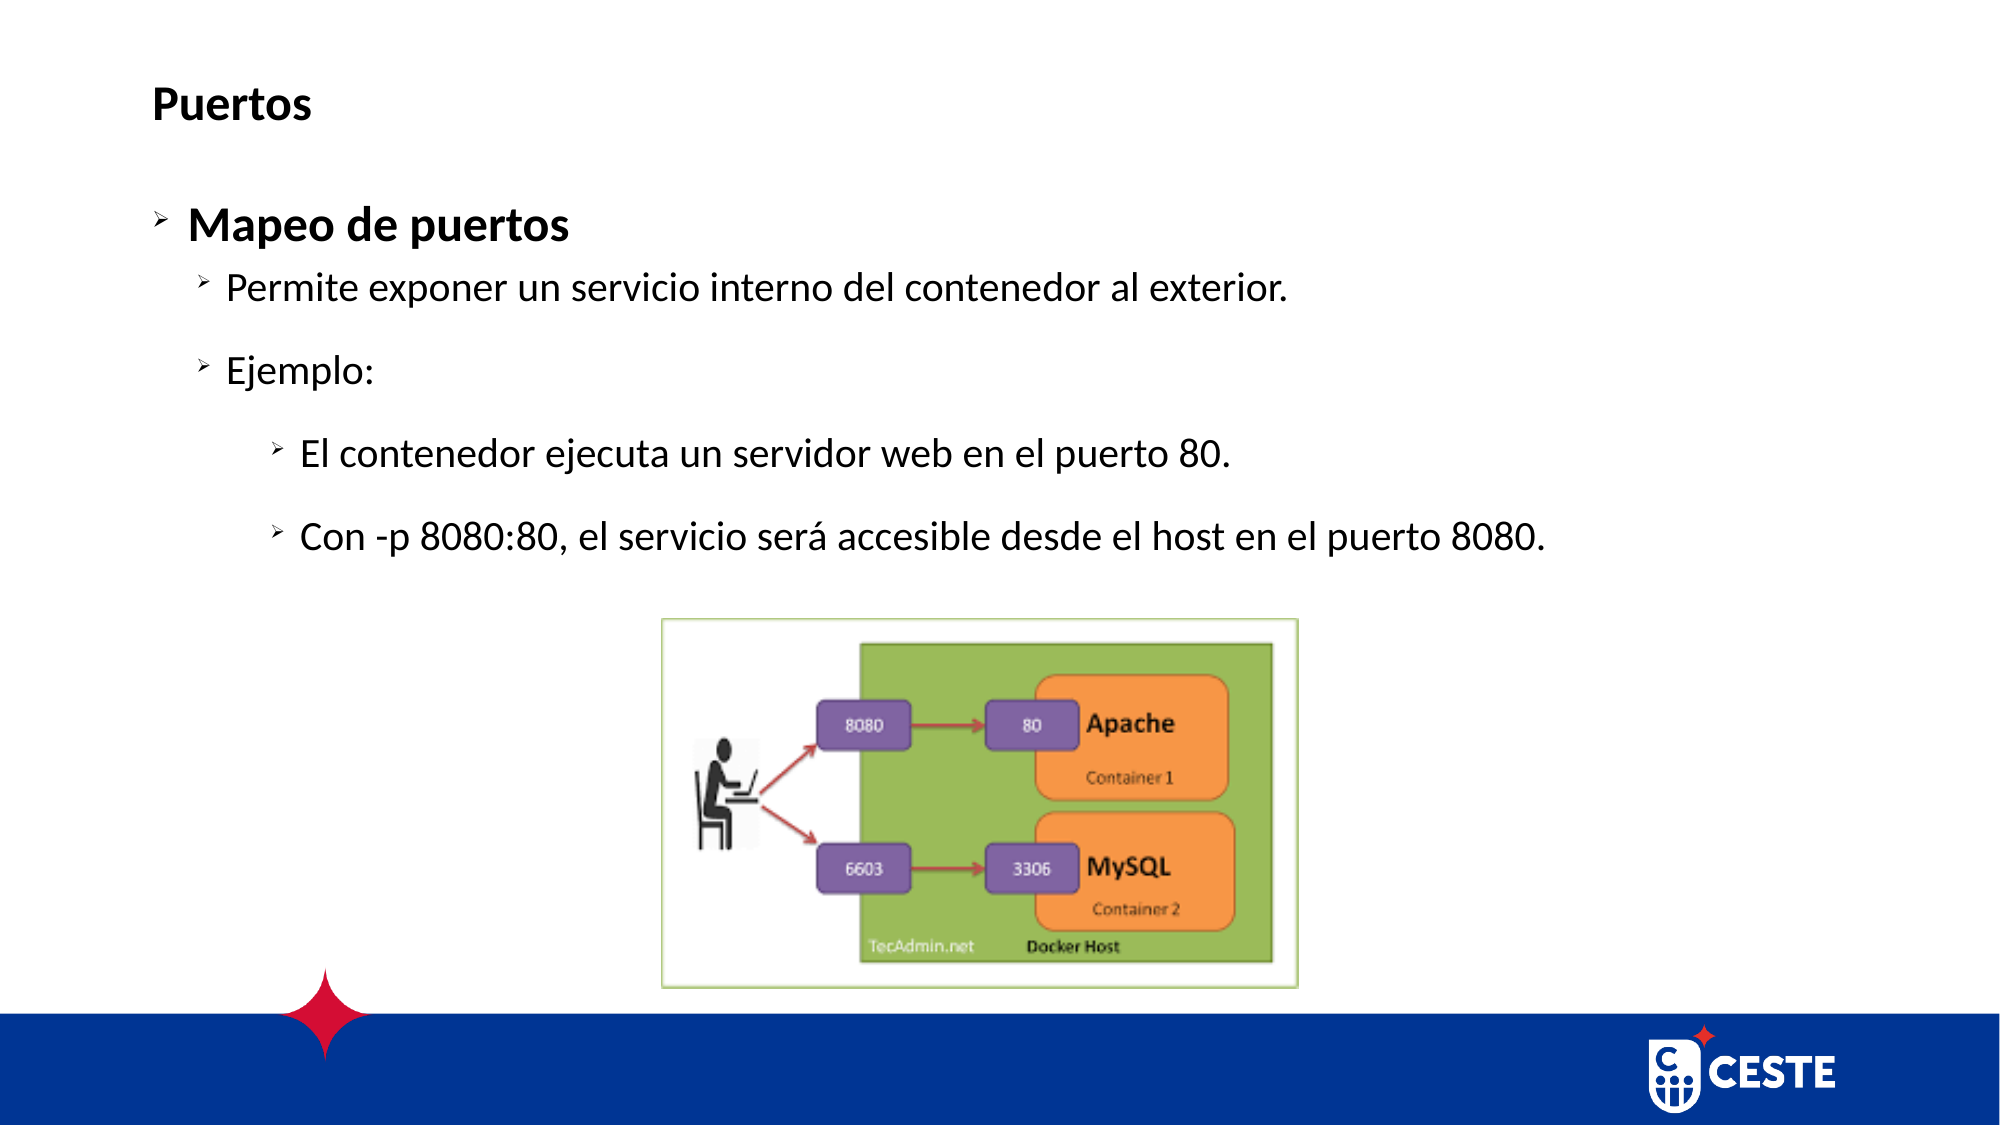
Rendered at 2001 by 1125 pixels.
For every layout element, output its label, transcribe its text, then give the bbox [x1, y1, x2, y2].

list Mapeo de puertos Permite exponer un servicio interno del contenedor al exterior. Ejemplo: El contenedor ejecuta un servidor web en el puerto 80. Con -p 8080:80, el servicio será accesible desde el host en el puerto 8080. [137, 184, 1863, 591]
title Puertos [137, 59, 1863, 149]
picture [1629, 1014, 1854, 1122]
picture [660, 618, 1300, 989]
picture [275, 965, 375, 1064]
